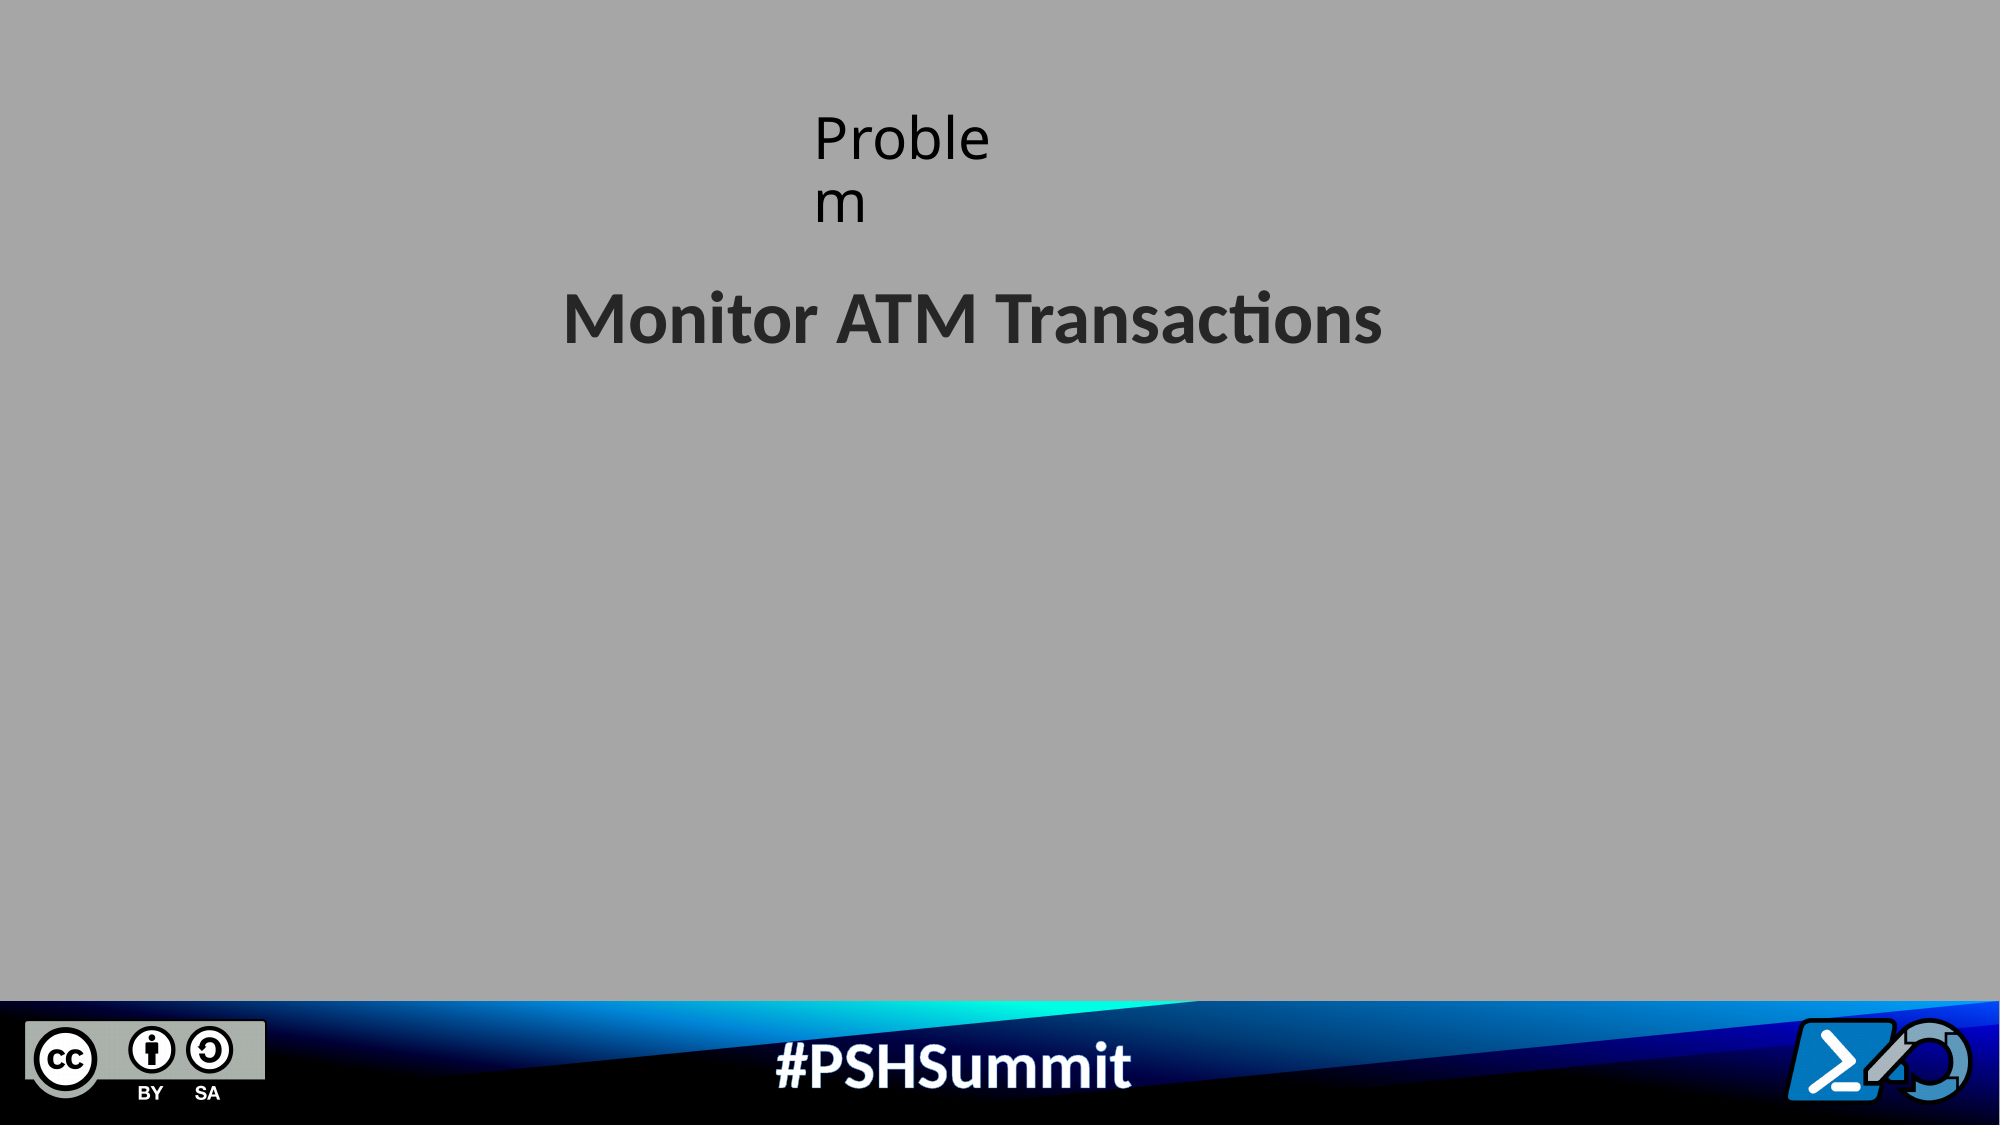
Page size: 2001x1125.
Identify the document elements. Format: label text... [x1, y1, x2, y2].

picture [0, 1001, 1999, 1125]
text_box Problem [798, 101, 1054, 187]
text_box Monitor ATM Transactions [547, 260, 1400, 366]
